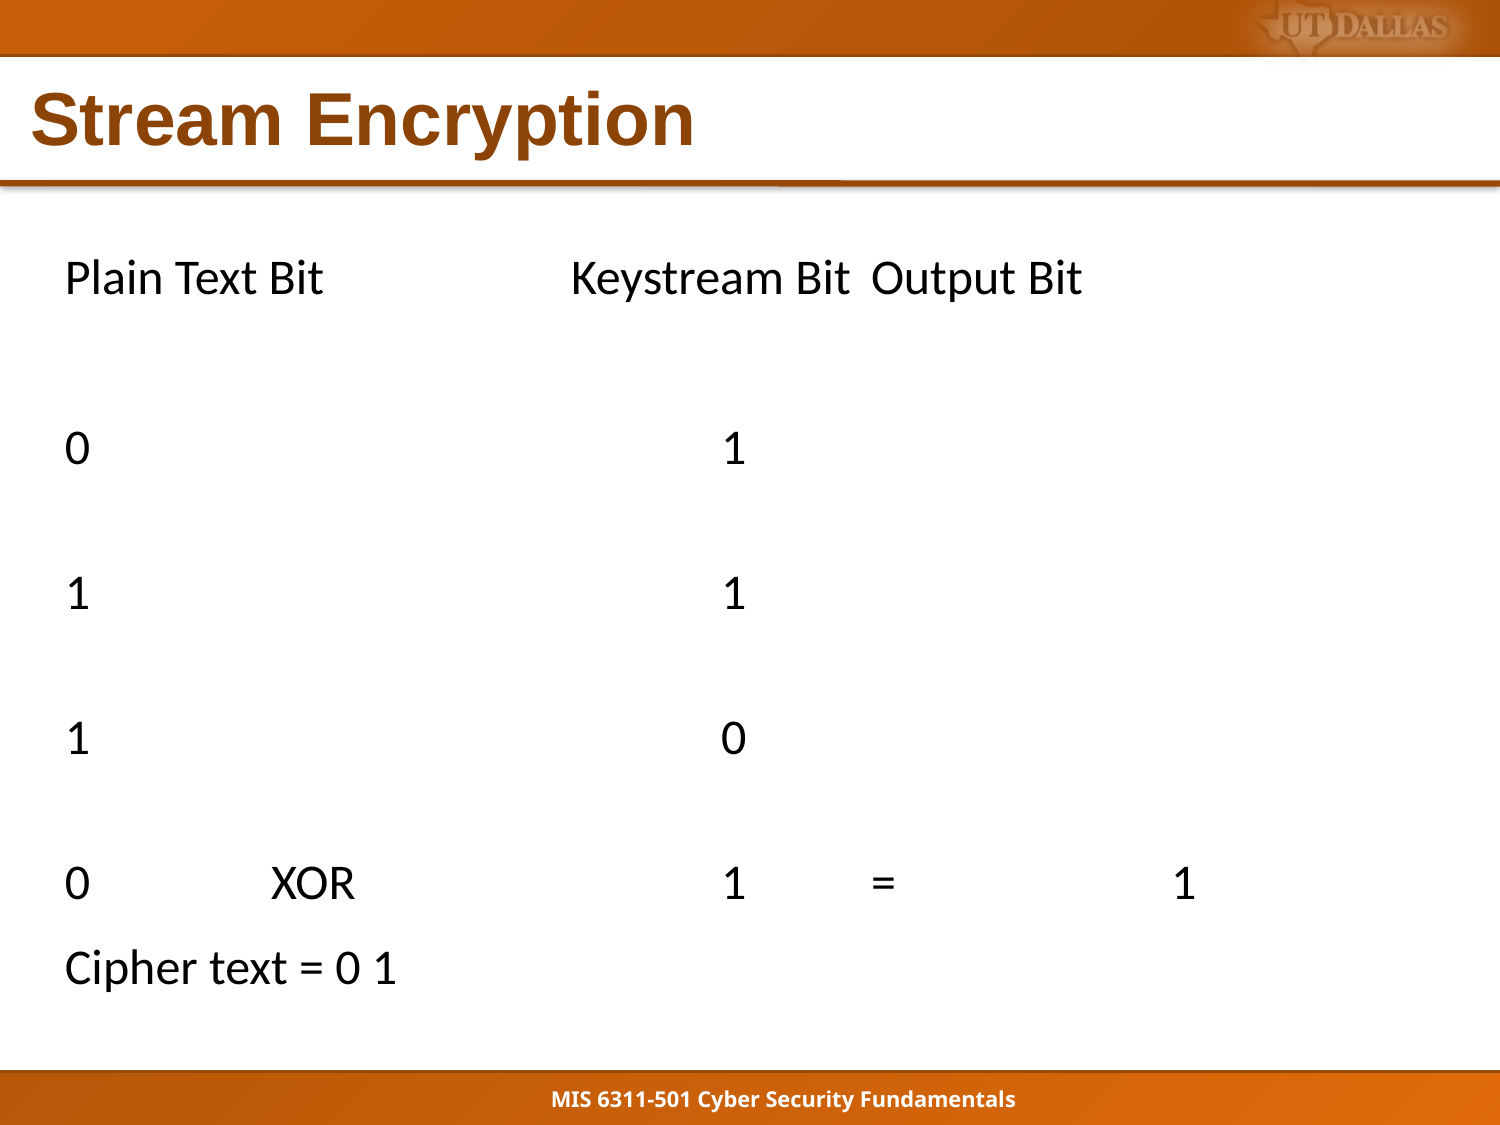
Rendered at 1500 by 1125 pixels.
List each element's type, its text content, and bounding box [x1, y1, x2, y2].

picture [1218, 0, 1500, 64]
title Stream Encryption [0, 64, 1500, 178]
text_box Plain Text Bit Keystream Bit Output Bit 0 1 1 1 1 0 0 XOR 1 = 1 Cipher text = 0 1 [49, 237, 1475, 1088]
